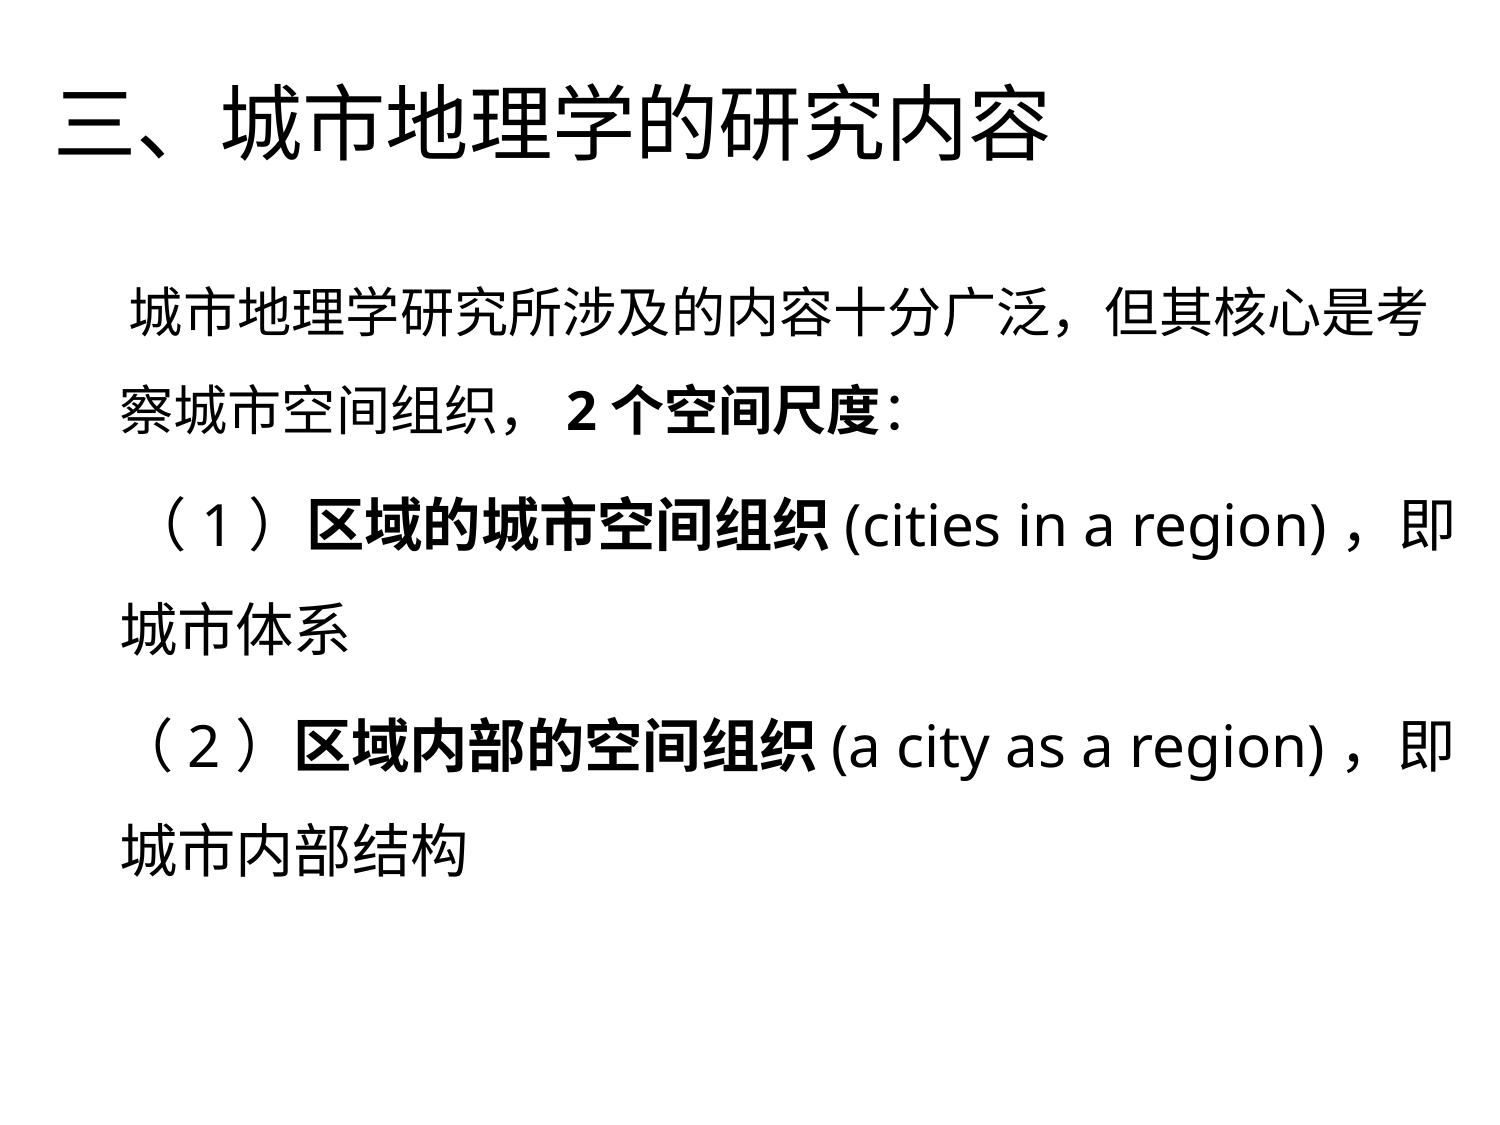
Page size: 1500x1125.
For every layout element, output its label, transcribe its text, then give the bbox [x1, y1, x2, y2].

title 三、城市地理学的研究内容 [53, 0, 1404, 172]
list 城市地理学研究所涉及的内容十分广泛，但其核心是考察城市空间组织，2个空间尺度： （1）区域的城市空间组织(cities in a region)，即城市体系 （2）区域内部的空间组织(a city as a region)，即城市内部结构 [47, 231, 1483, 1068]
